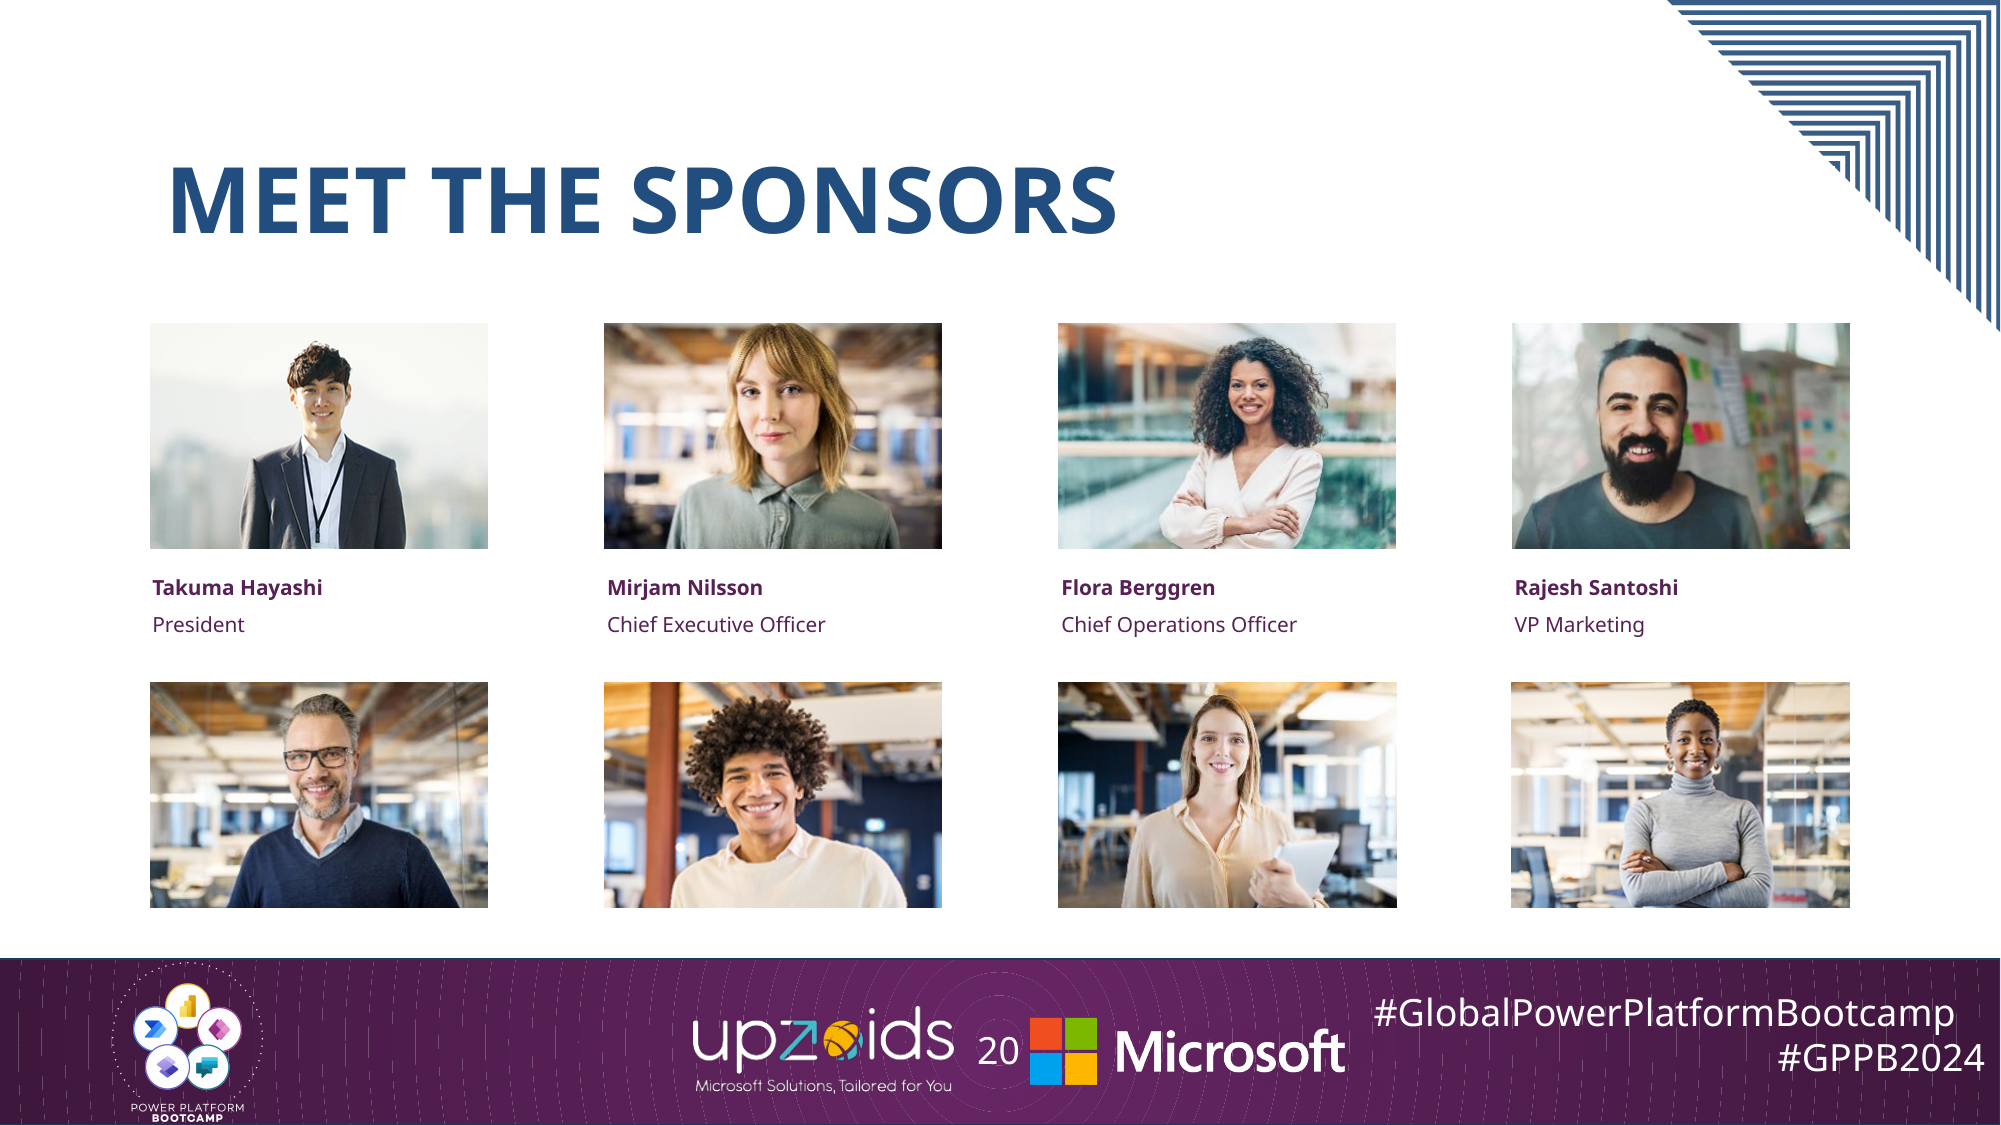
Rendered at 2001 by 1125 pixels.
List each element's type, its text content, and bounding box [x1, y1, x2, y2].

title MEET THE Sponsors [150, 146, 1875, 365]
picture [149, 323, 488, 549]
list President [137, 607, 475, 653]
picture [604, 682, 942, 908]
list Rajesh Santoshi [1499, 570, 1837, 607]
list Chief Operations Officer [1046, 607, 1384, 653]
picture [986, 977, 1388, 1125]
list Flora Berggren [1046, 570, 1384, 607]
picture [693, 1006, 954, 1111]
picture [604, 323, 942, 549]
list Chief Executive Officer [592, 607, 930, 653]
picture [1058, 323, 1396, 549]
picture [1512, 323, 1850, 549]
list VP Marketing [1499, 607, 1837, 653]
list Mirjam Nilsson [592, 570, 930, 607]
picture [112, 962, 263, 1122]
text_box 20 [962, 1019, 1038, 1080]
picture [1511, 682, 1850, 908]
picture [149, 682, 488, 908]
picture [1058, 682, 1397, 908]
list Takuma Hayashi [137, 570, 475, 607]
picture [1667, 0, 2001, 333]
